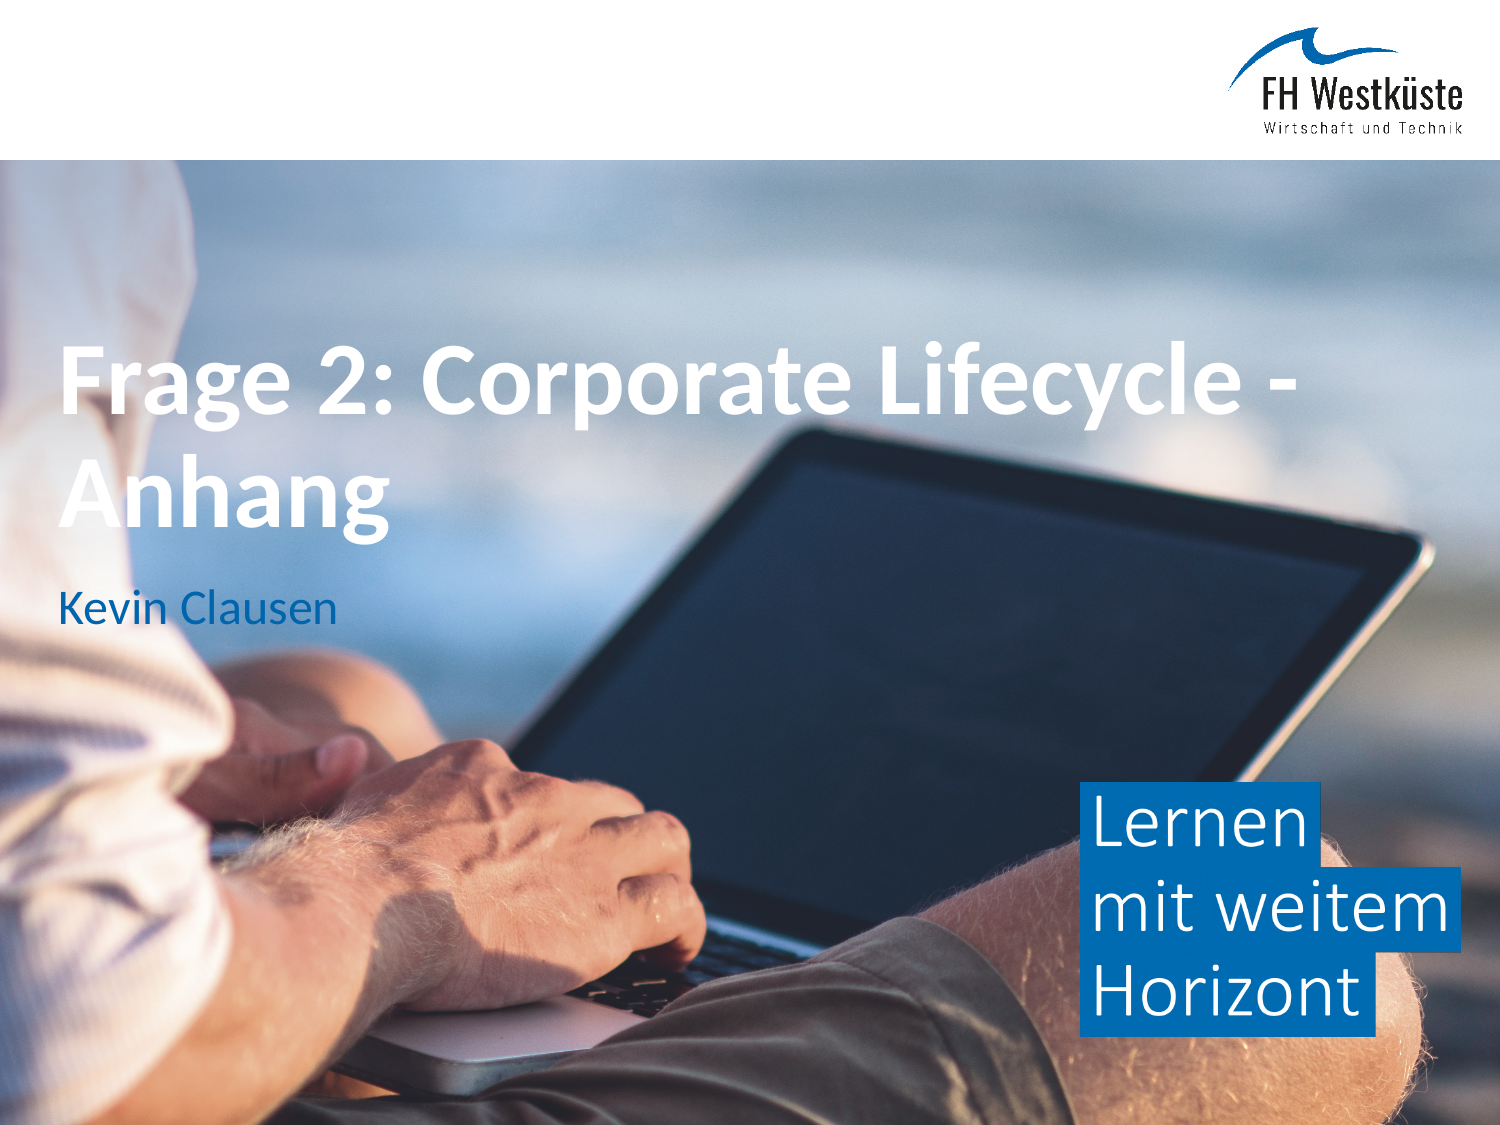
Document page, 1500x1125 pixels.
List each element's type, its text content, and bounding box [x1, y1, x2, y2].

picture [0, 160, 1500, 1125]
title Frage 2: Corporate Lifecycle - Anhang [59, 324, 1462, 552]
picture [1219, 19, 1474, 147]
list Kevin Clausen [59, 581, 1462, 636]
